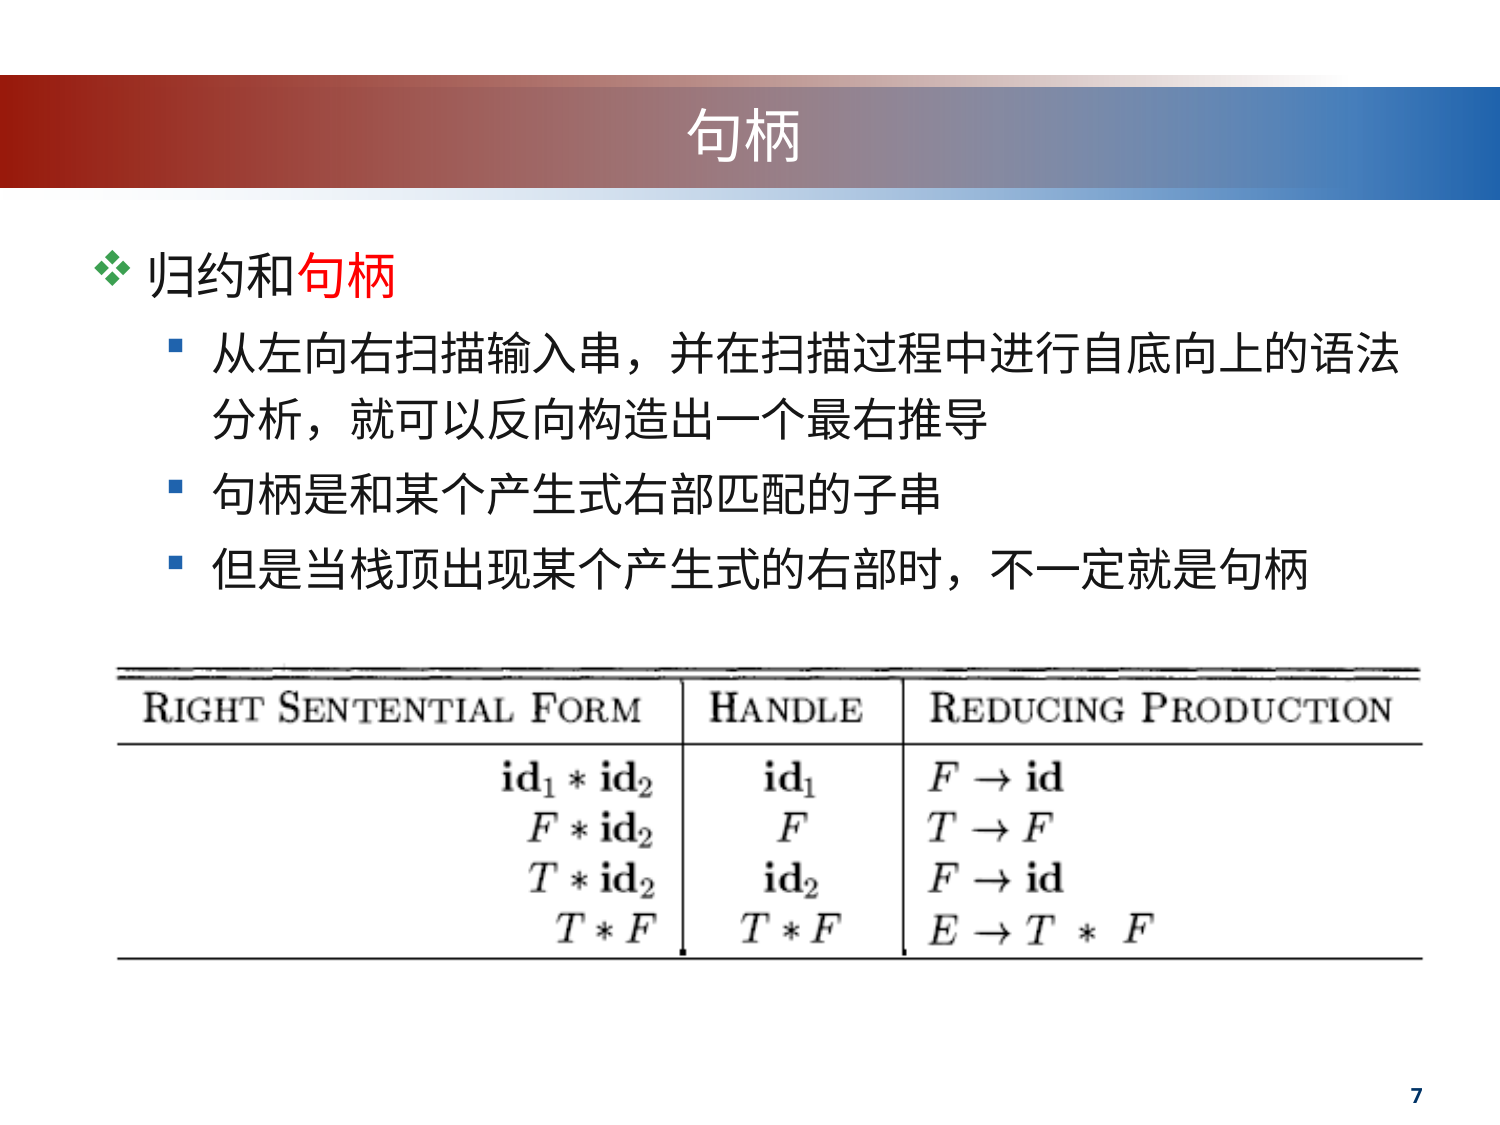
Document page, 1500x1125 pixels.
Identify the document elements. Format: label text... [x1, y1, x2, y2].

picture [99, 649, 1440, 976]
slide_number 7 [1087, 1074, 1438, 1117]
title 句柄 [137, 87, 1350, 180]
list 归约和句柄 从左向右扫描输入串，并在扫描过程中进行自底向上的语法分析，就可以反向构造出一个最右推导 句柄是和某个产生式右部匹配的子串 但是当栈顶出现某个产生式的右部时，不一定就是句柄 [75, 224, 1425, 613]
